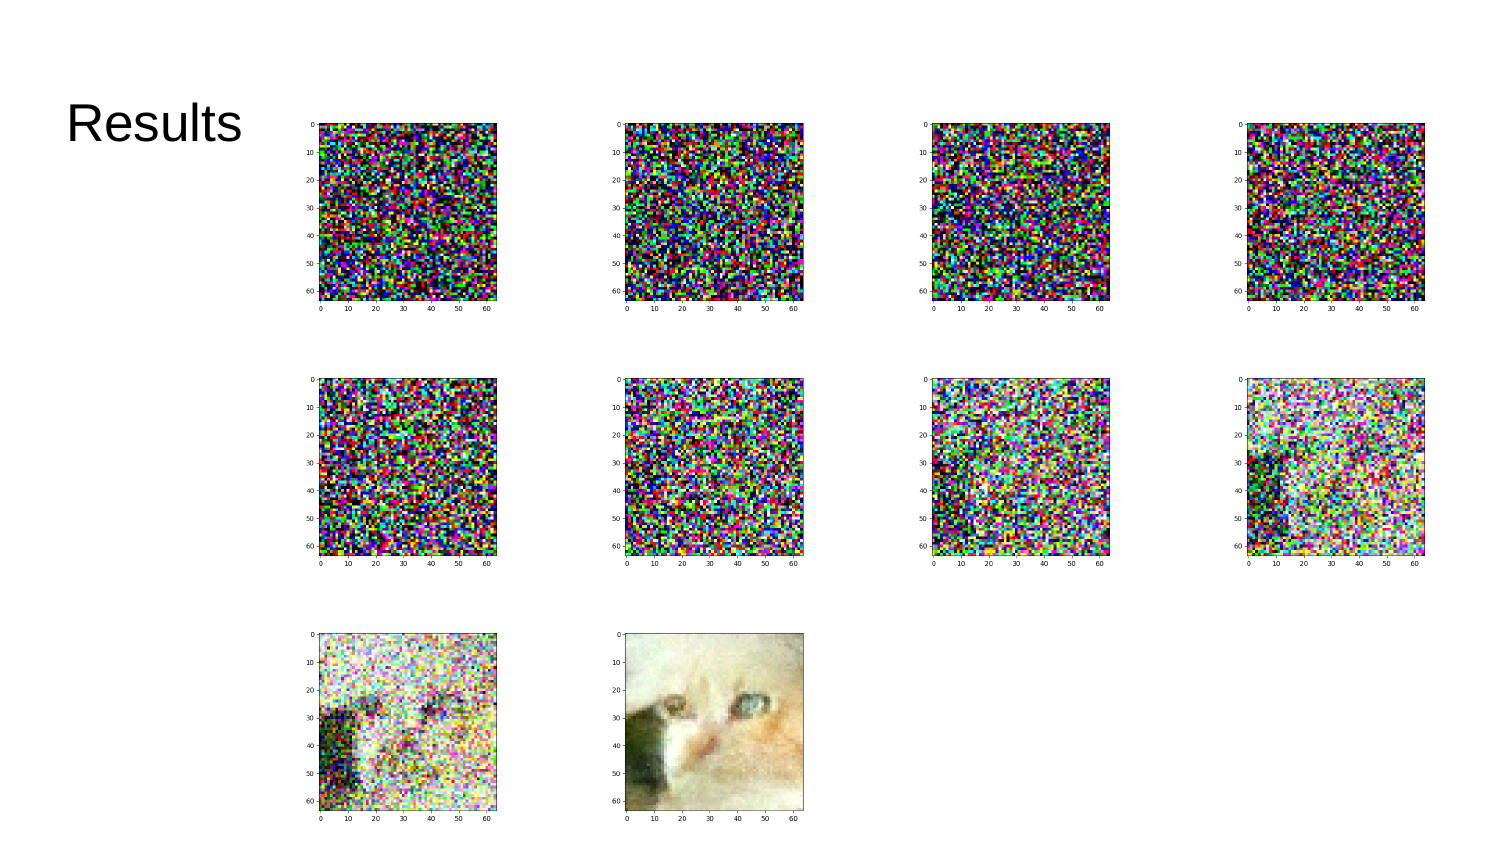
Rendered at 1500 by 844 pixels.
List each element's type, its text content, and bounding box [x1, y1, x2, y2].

title Results [51, 72, 1449, 167]
picture [249, 350, 1171, 582]
picture [249, 605, 864, 836]
picture [1177, 95, 1485, 327]
picture [1177, 350, 1485, 582]
picture [249, 95, 1171, 327]
